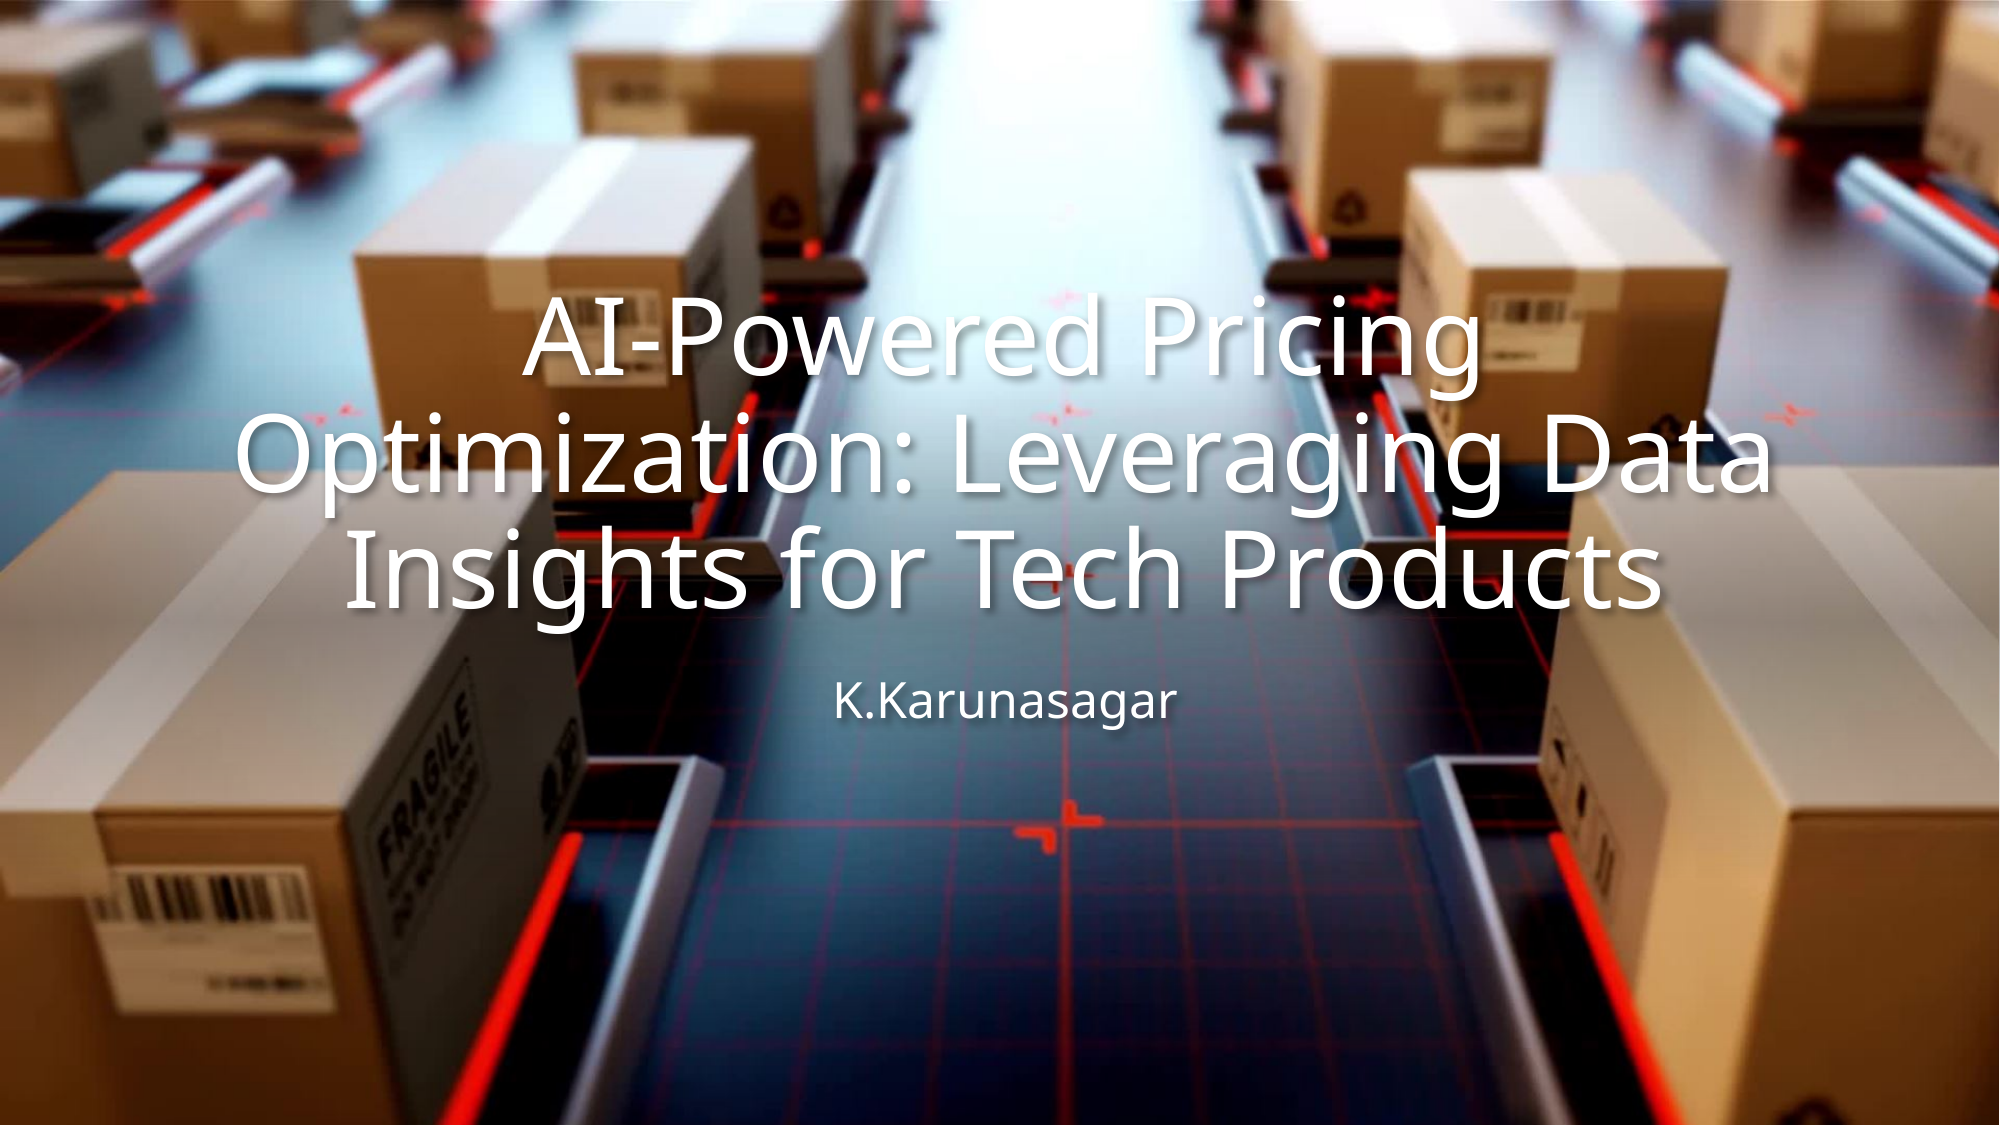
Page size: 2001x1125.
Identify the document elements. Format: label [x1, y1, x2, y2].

text_box [0, 0, 2000, 1125]
